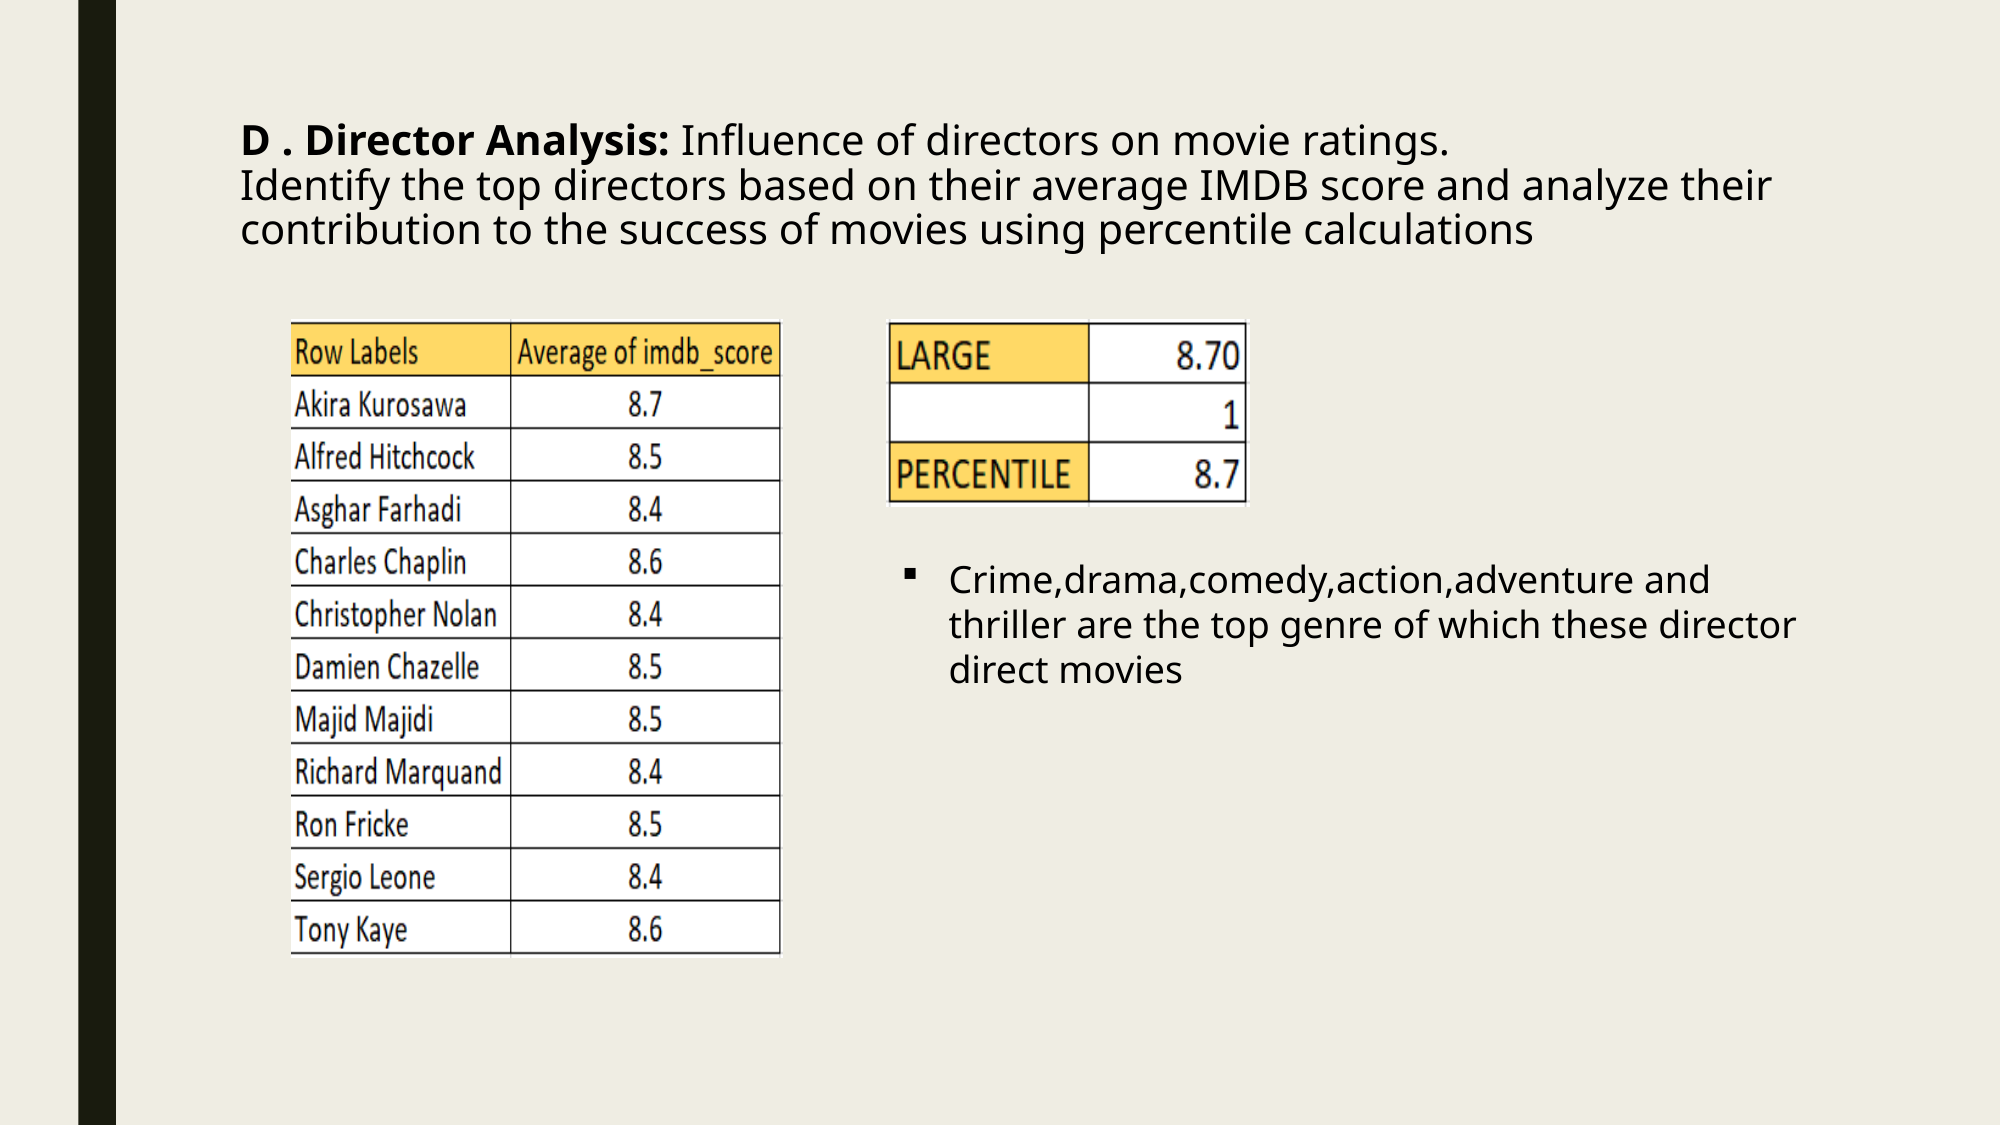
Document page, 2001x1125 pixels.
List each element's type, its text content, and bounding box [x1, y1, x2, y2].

text_box Crime,drama,comedy,action,adventure and thriller are the top genre of which these director direct movies [886, 548, 1852, 879]
picture [886, 319, 1250, 507]
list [291, 319, 783, 958]
title D . Director Analysis: Influence of directors on movie ratings. Identify the top directors based on their average IMDB score and analyze their contribution to the success of movies using percentile calculations [225, 112, 1800, 357]
